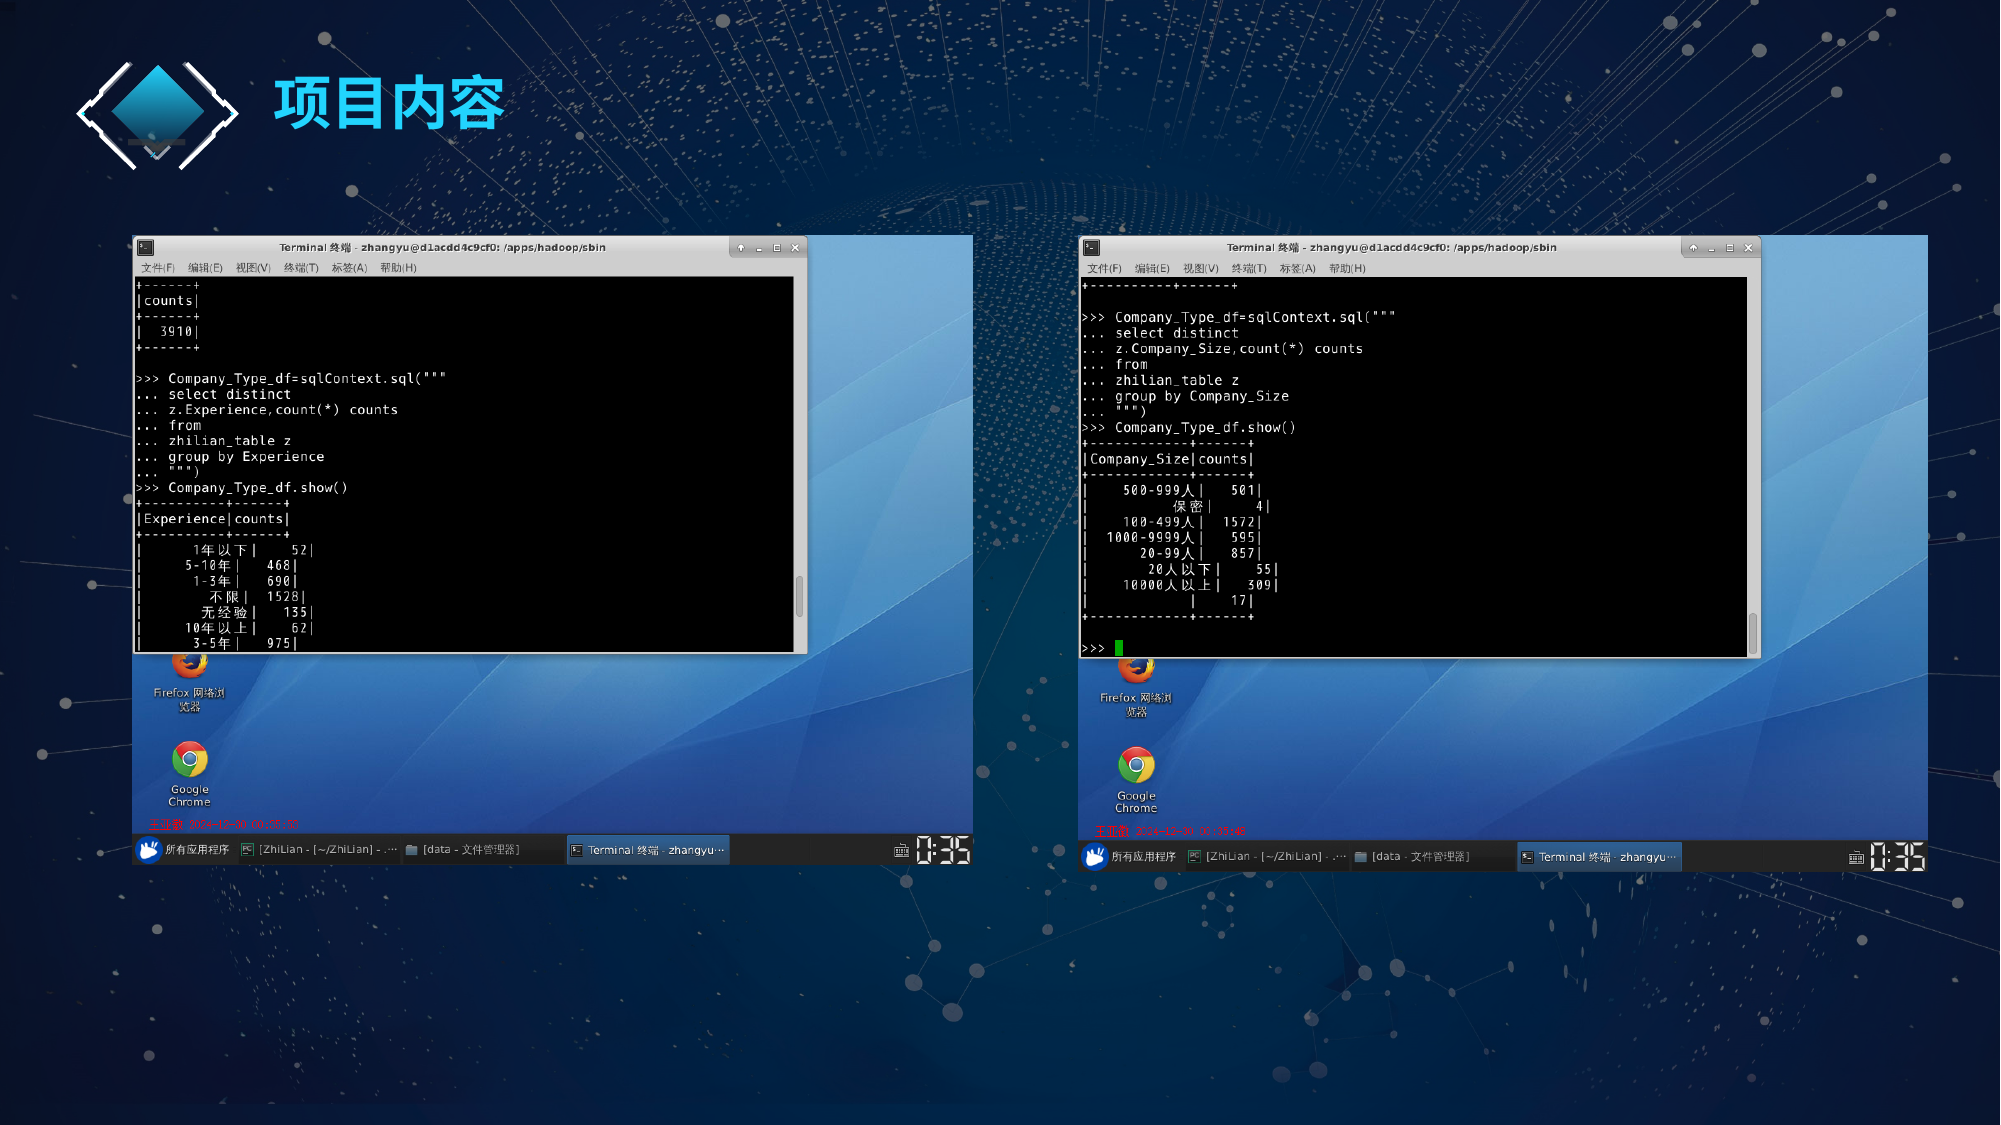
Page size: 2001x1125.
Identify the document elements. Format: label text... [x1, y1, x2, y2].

list 项目内容 [258, 95, 778, 201]
picture [0, 0, 2000, 1125]
